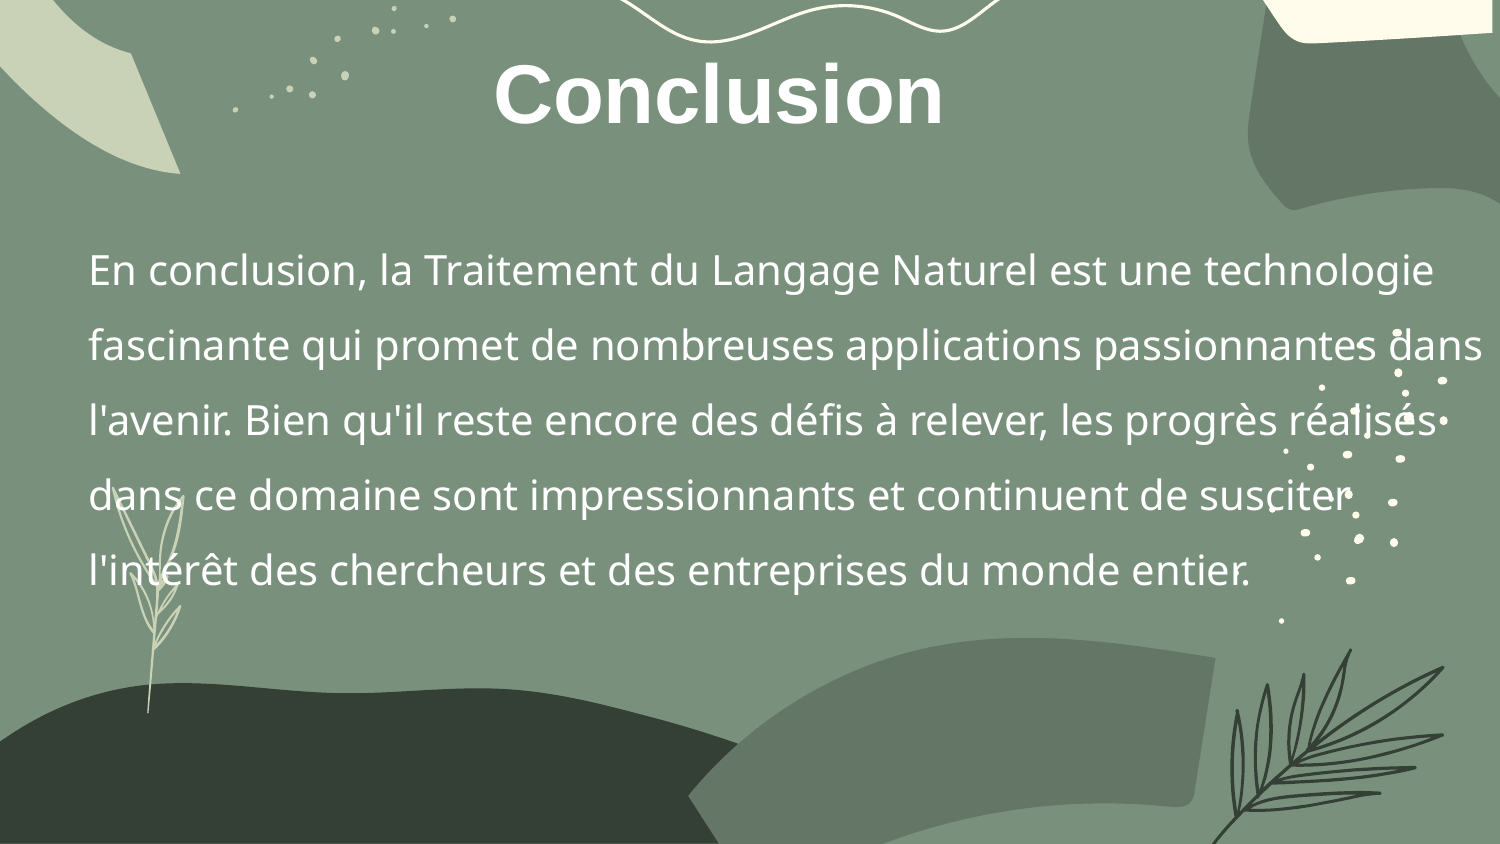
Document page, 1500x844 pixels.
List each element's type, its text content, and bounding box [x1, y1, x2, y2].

text_box Conclusion [445, 32, 994, 148]
text_box En conclusion, la Traitement du Langage Naturel est une technologie fascinante qui promet de nombreuses applications passionnantes dans l'avenir. Bien qu'il reste encore des défis à relever, les progrès réalisés dans ce domaine sont impressionnants et continuent de susciter l'intérêt des chercheurs et des entreprises du monde entier. [73, 211, 1500, 602]
